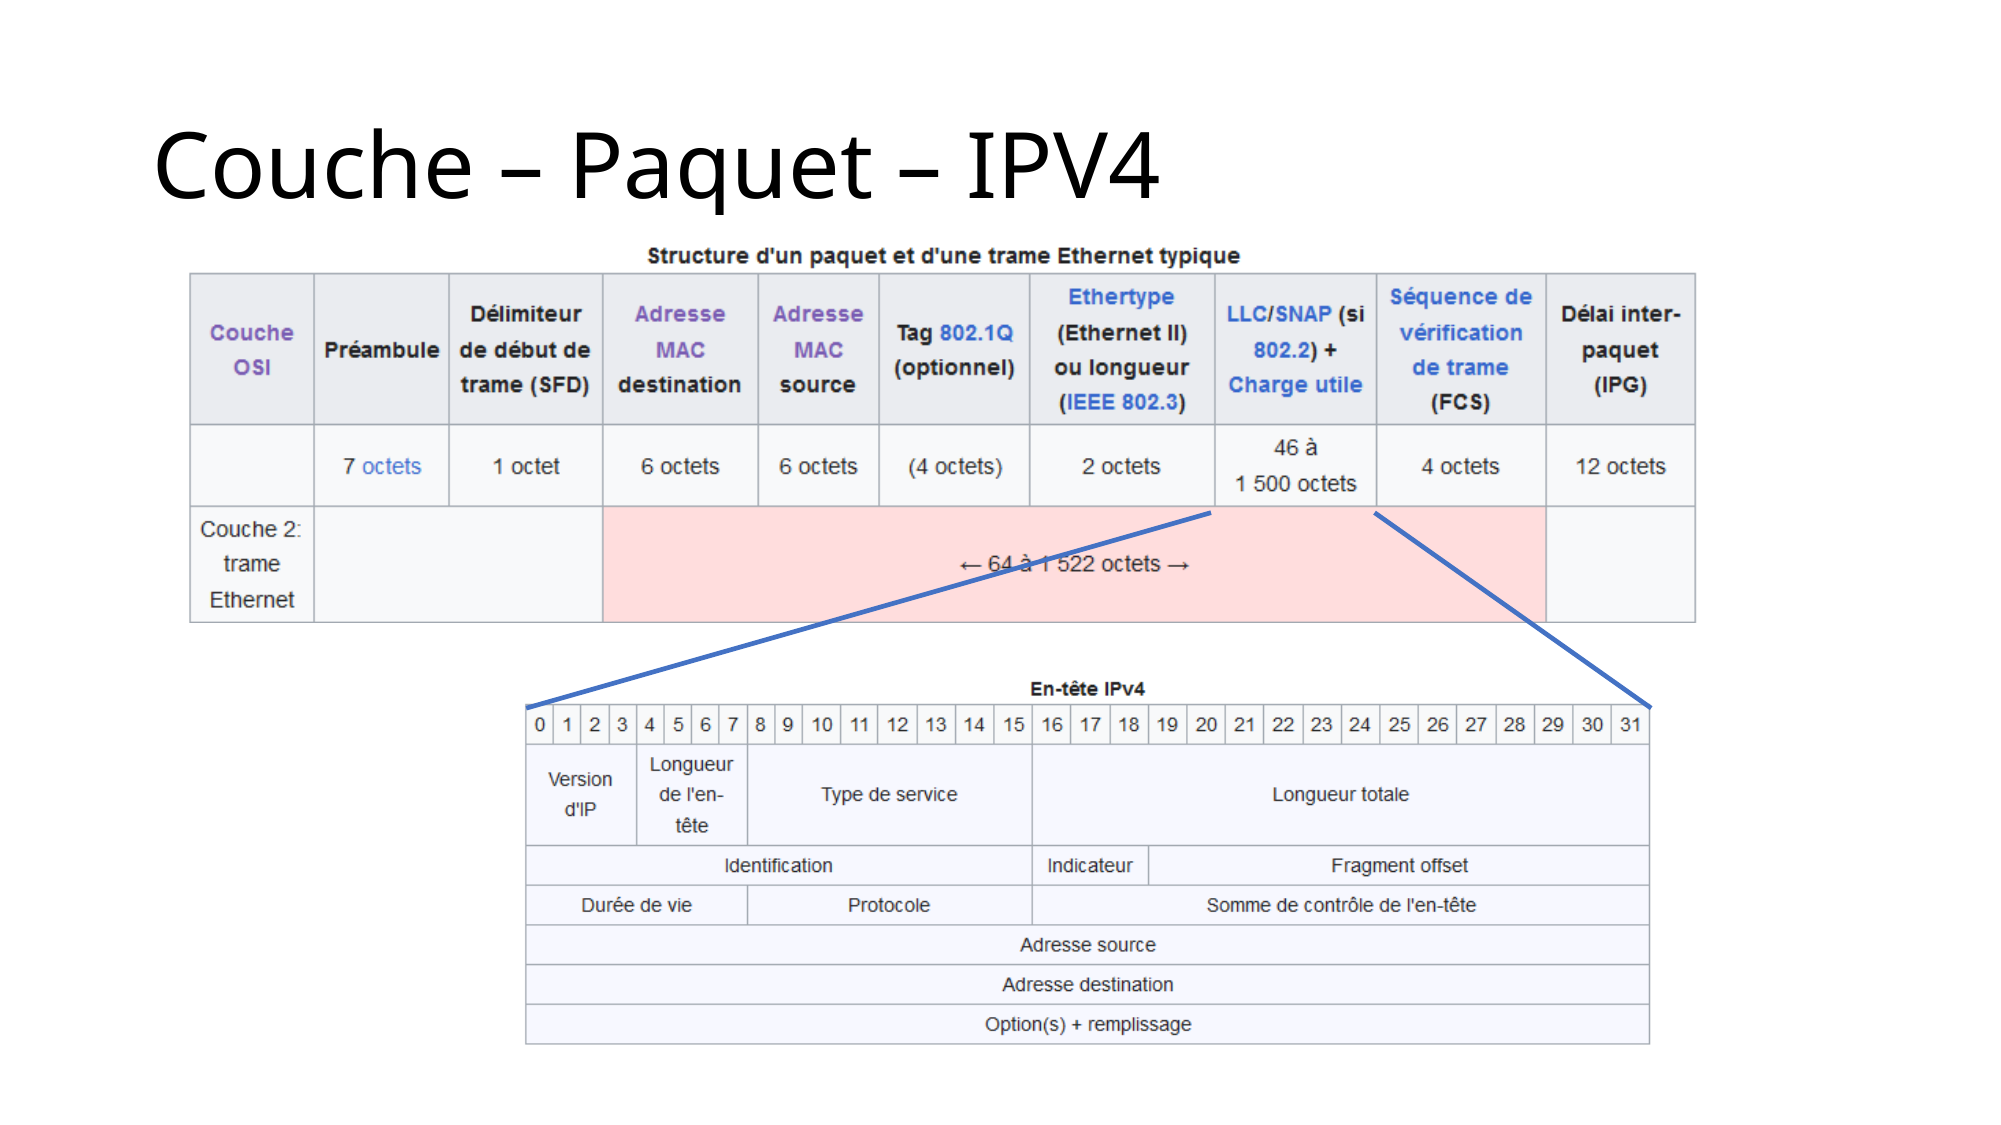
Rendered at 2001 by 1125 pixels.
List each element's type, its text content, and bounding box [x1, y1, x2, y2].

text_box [1374, 512, 1652, 709]
picture [513, 663, 1675, 1053]
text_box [526, 512, 1212, 709]
title Couche – Paquet – IPV4 [137, 59, 1863, 278]
picture [177, 215, 1712, 623]
